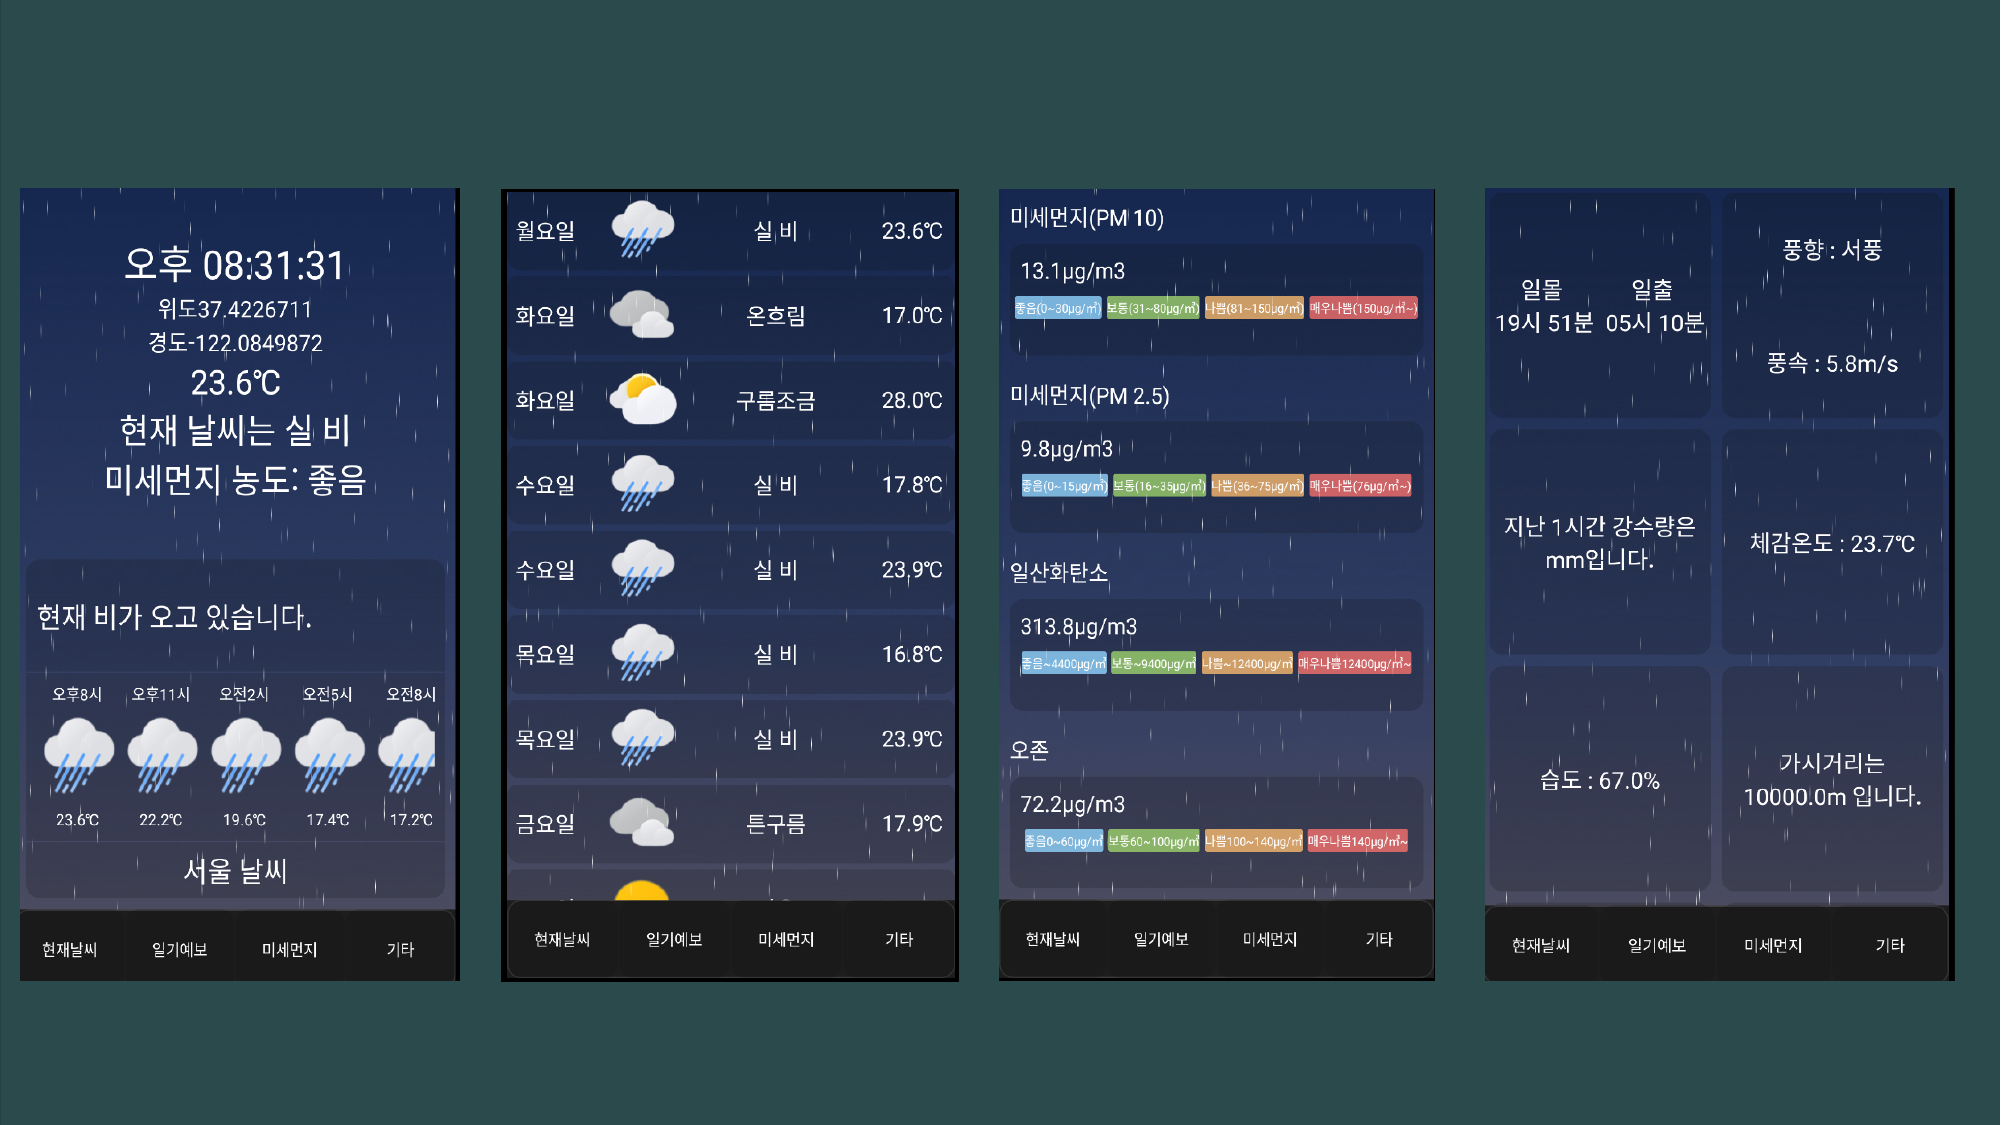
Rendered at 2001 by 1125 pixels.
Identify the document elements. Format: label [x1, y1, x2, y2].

picture [999, 189, 1435, 981]
picture [1485, 188, 1955, 981]
picture [501, 189, 959, 983]
list [20, 188, 460, 981]
